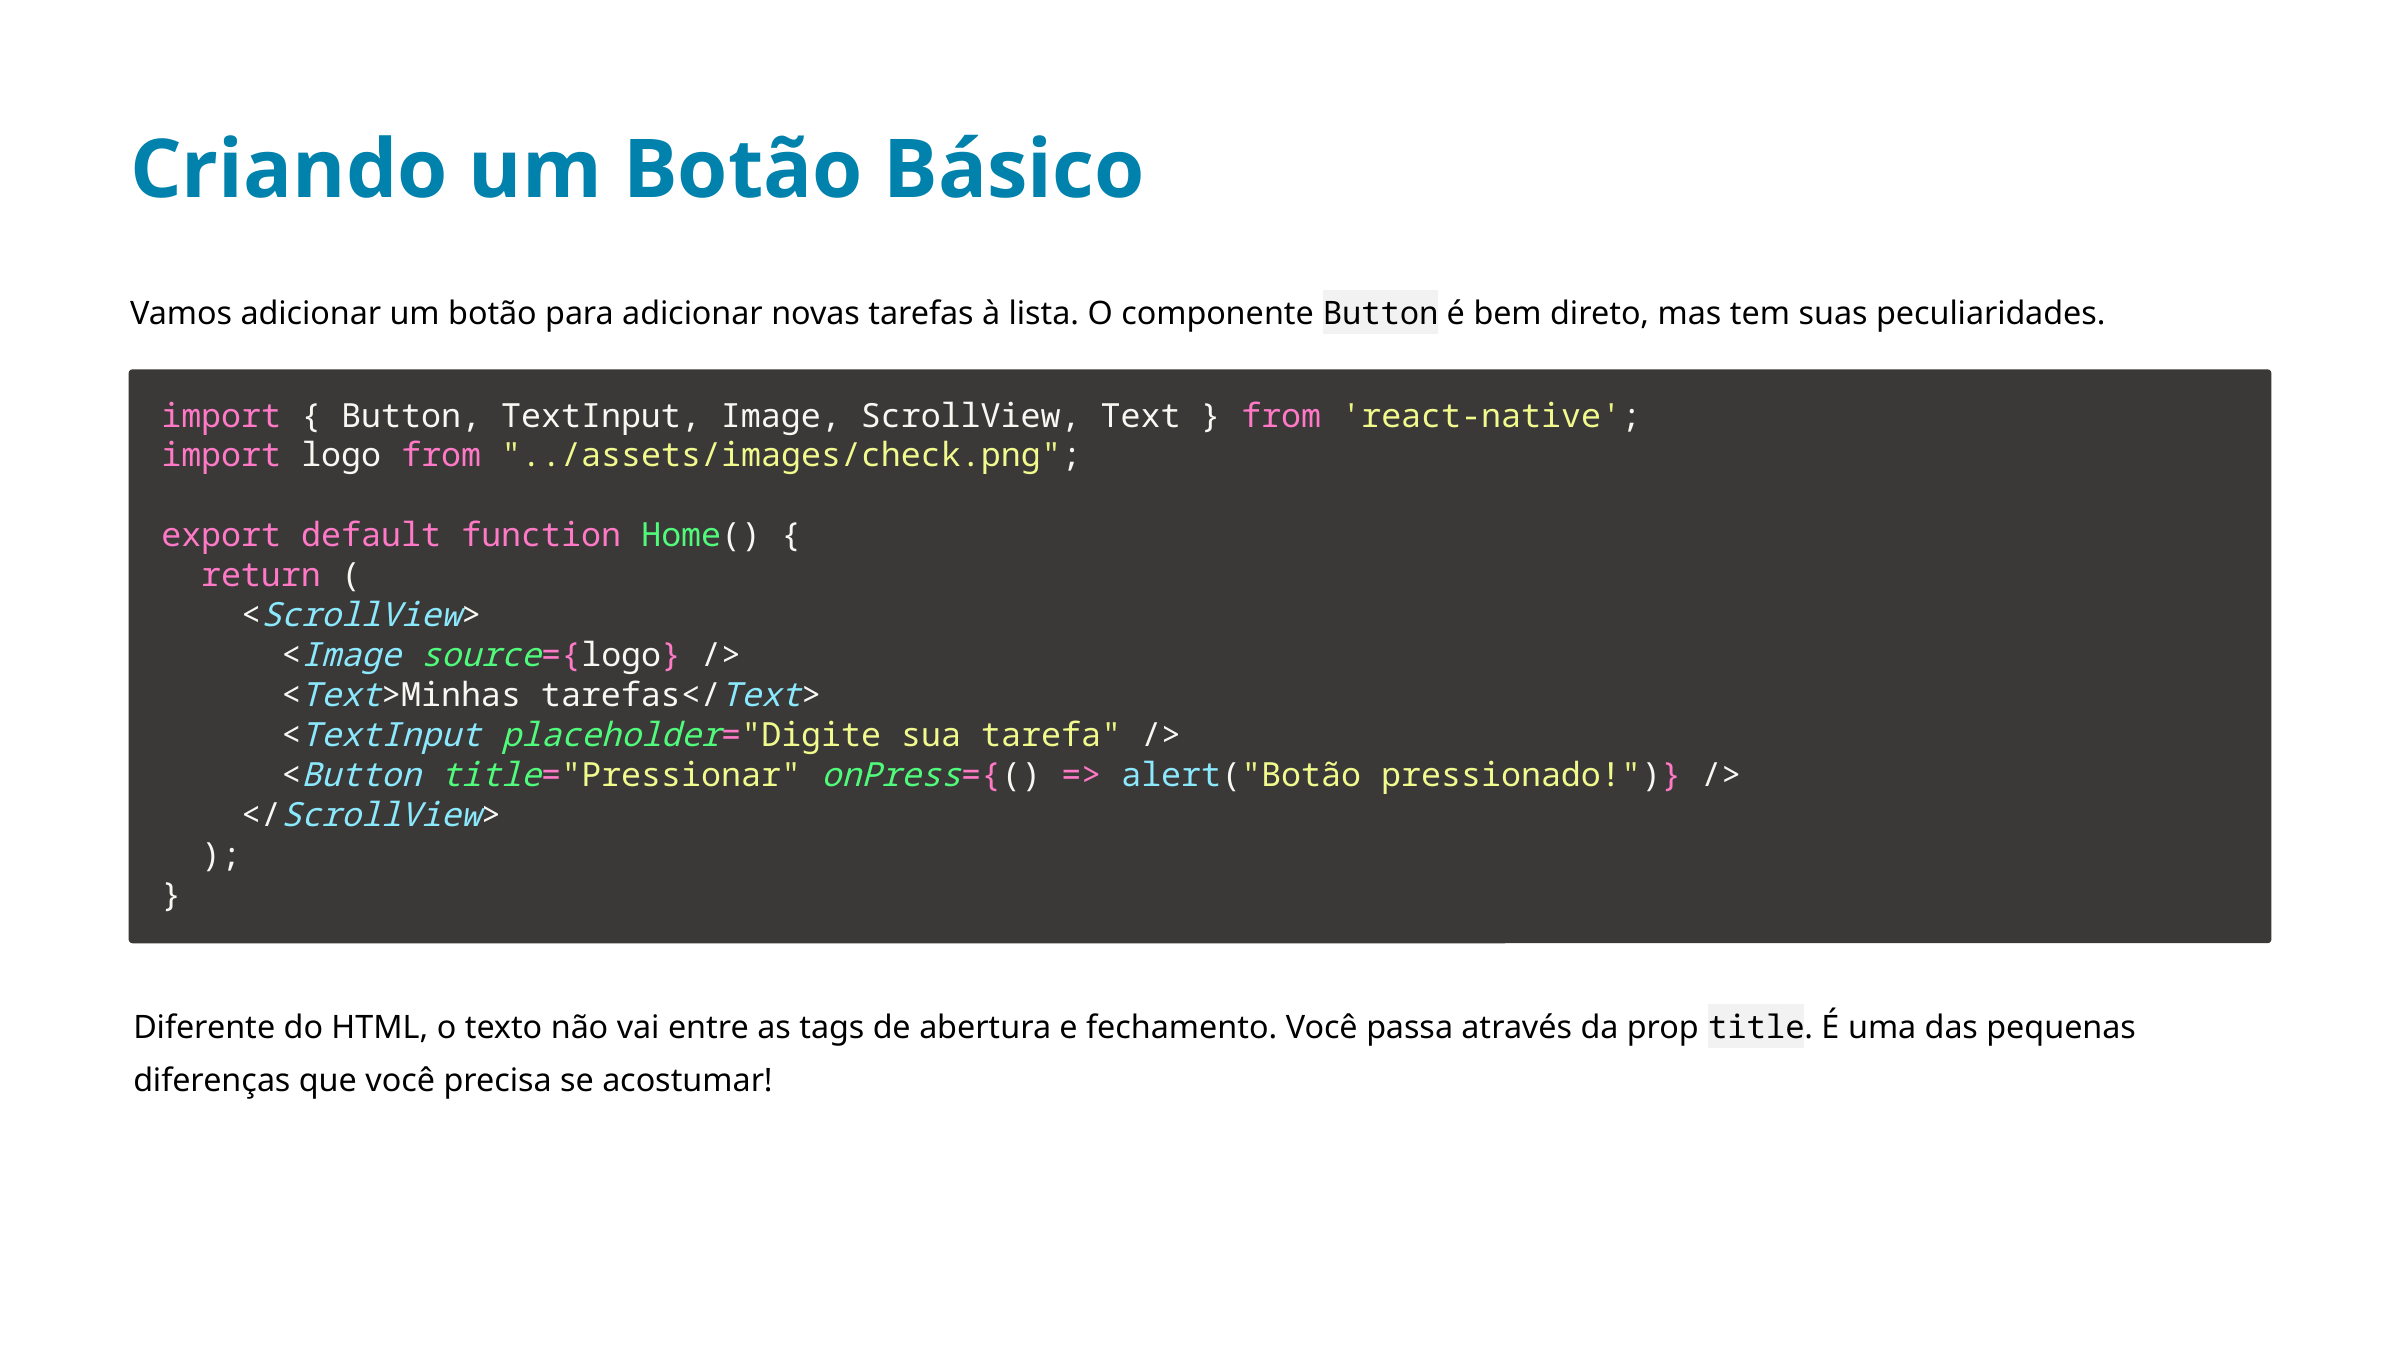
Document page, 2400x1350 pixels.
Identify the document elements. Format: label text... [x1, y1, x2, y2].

text_box Vamos adicionar um botão para adicionar novas tarefas à lista. O componente Button é bem direto, mas tem suas peculiaridades. [130, 279, 2270, 333]
text_box [128, 369, 2272, 944]
text_box import { Button, TextInput, Image, ScrollView, Text } from 'react-native'; import logo from "../assets/images/check.png"; export default function Home() { return ( <ScrollView> <Image source={logo} /> <Text>Minhas tarefas</Text> <TextInput placeholder="Digite sua tarefa" /> <Button title="Pressionar" onPress={() => alert("Botão pressionado!")} /> </ScrollView> ); } [161, 393, 2239, 955]
text_box Criando um Botão Básico [130, 112, 1107, 215]
text_box Diferente do HTML, o texto não vai entre as tags de abertura e fechamento. Você passa através da prop title. É uma das pequenas diferenças que você precisa se acostumar! [133, 993, 2273, 1099]
